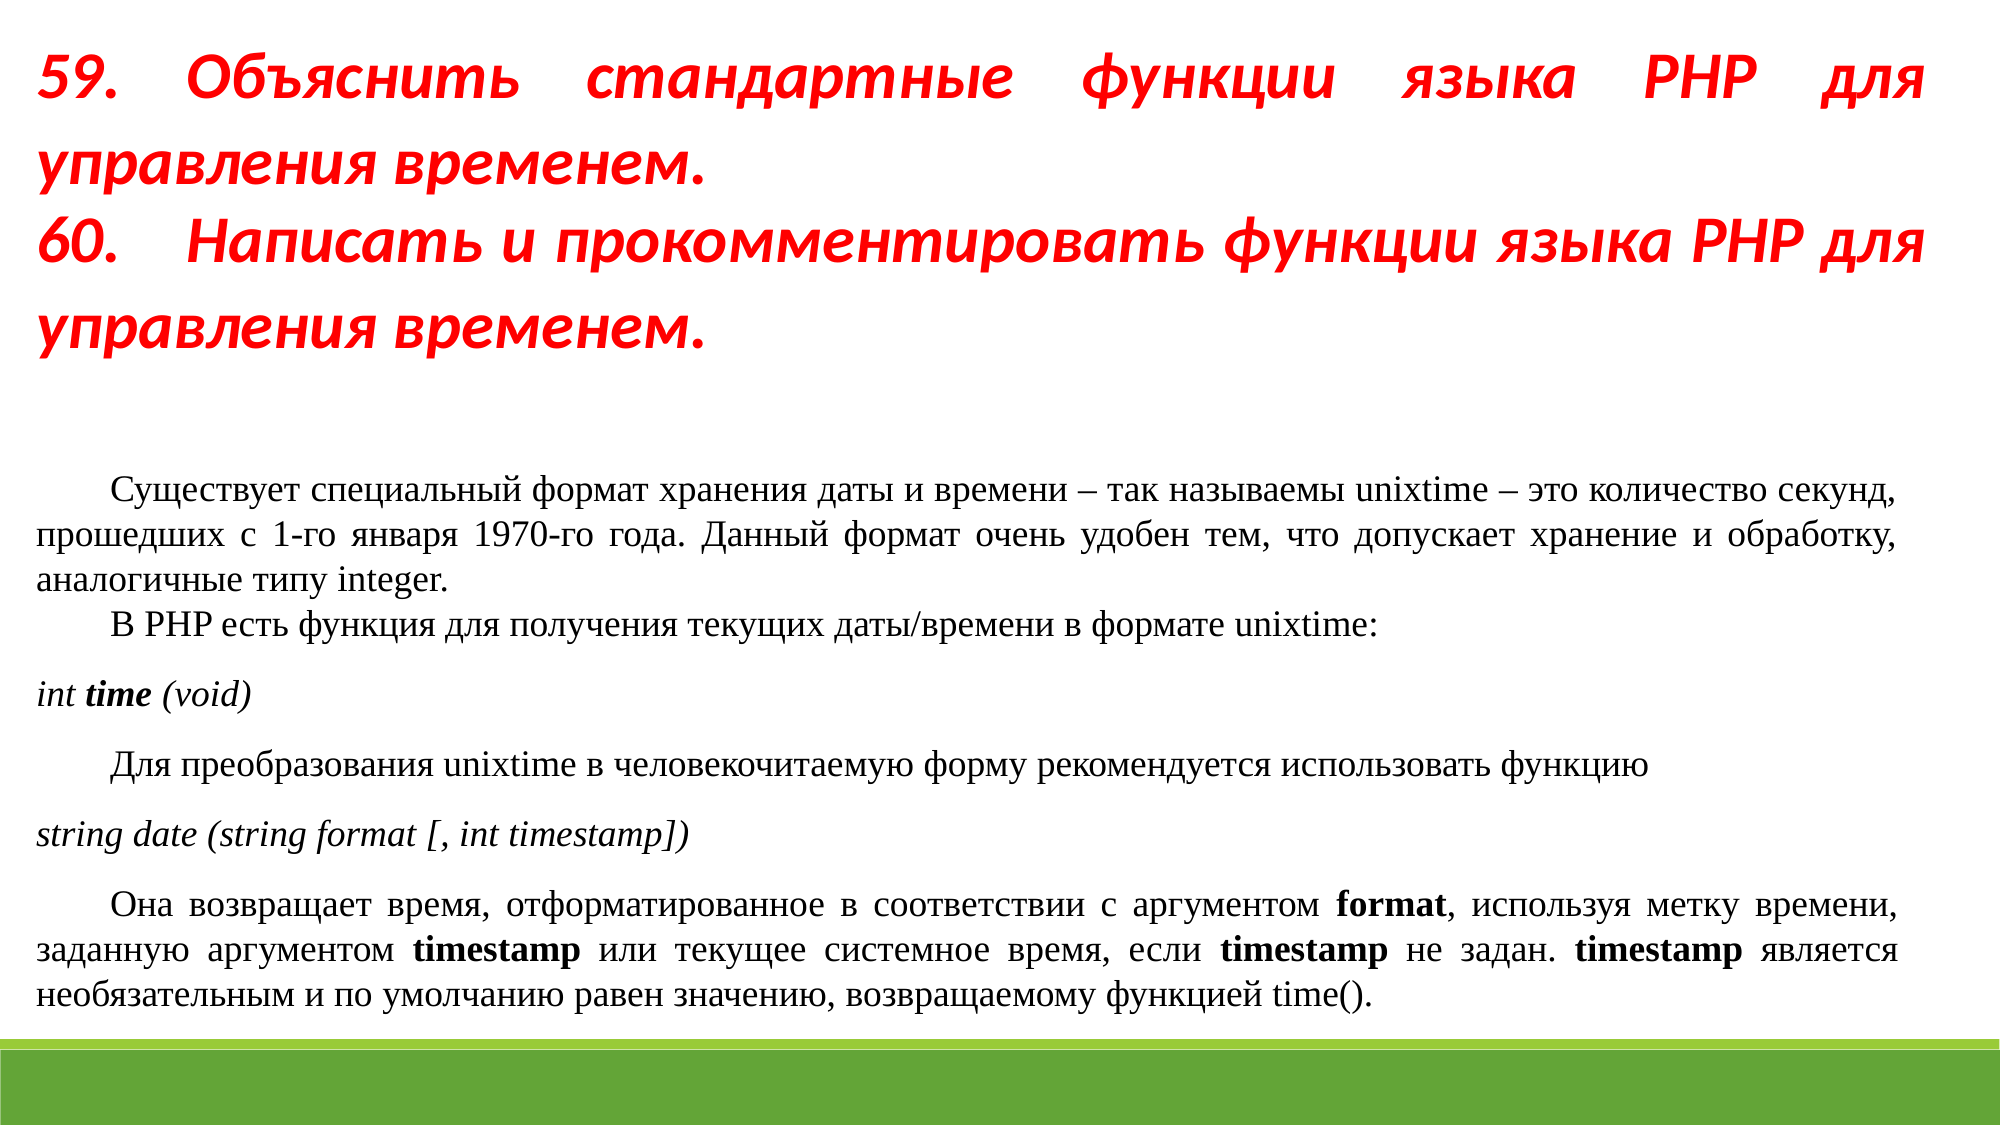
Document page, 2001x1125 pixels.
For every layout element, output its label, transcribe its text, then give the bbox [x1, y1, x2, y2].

text_box 59. Объяснить стандартные функции языка PHP для управления временем. [21, 19, 1943, 183]
text_box 60. Написать и прокомментировать функции языка PHP для управления временем. [21, 183, 1943, 368]
text_box Существует специальный формат хранения даты и времени – так называемы unixtime – это количество секунд, прошедших с 1-го января 1970-го года. Данный формат очень удобен тем, что допускает хранение и обработку, аналогичные типу integer. В PHP есть функция для получения текущих даты/времени в формате unixtime: int time (void) Для преобразования unixtime в человекочитаемую форму рекомендуется использовать функцию string date (string format [, int timestamp]) Она возвращает время, отформатированное в соответствии с аргументом format, используя метку времени, заданную аргументом timestamp или текущее системное время, если timestamp не задан. timestamp является необязательным и по умолчанию равен значению, возвращаемому функцией time(). [21, 456, 1914, 1022]
